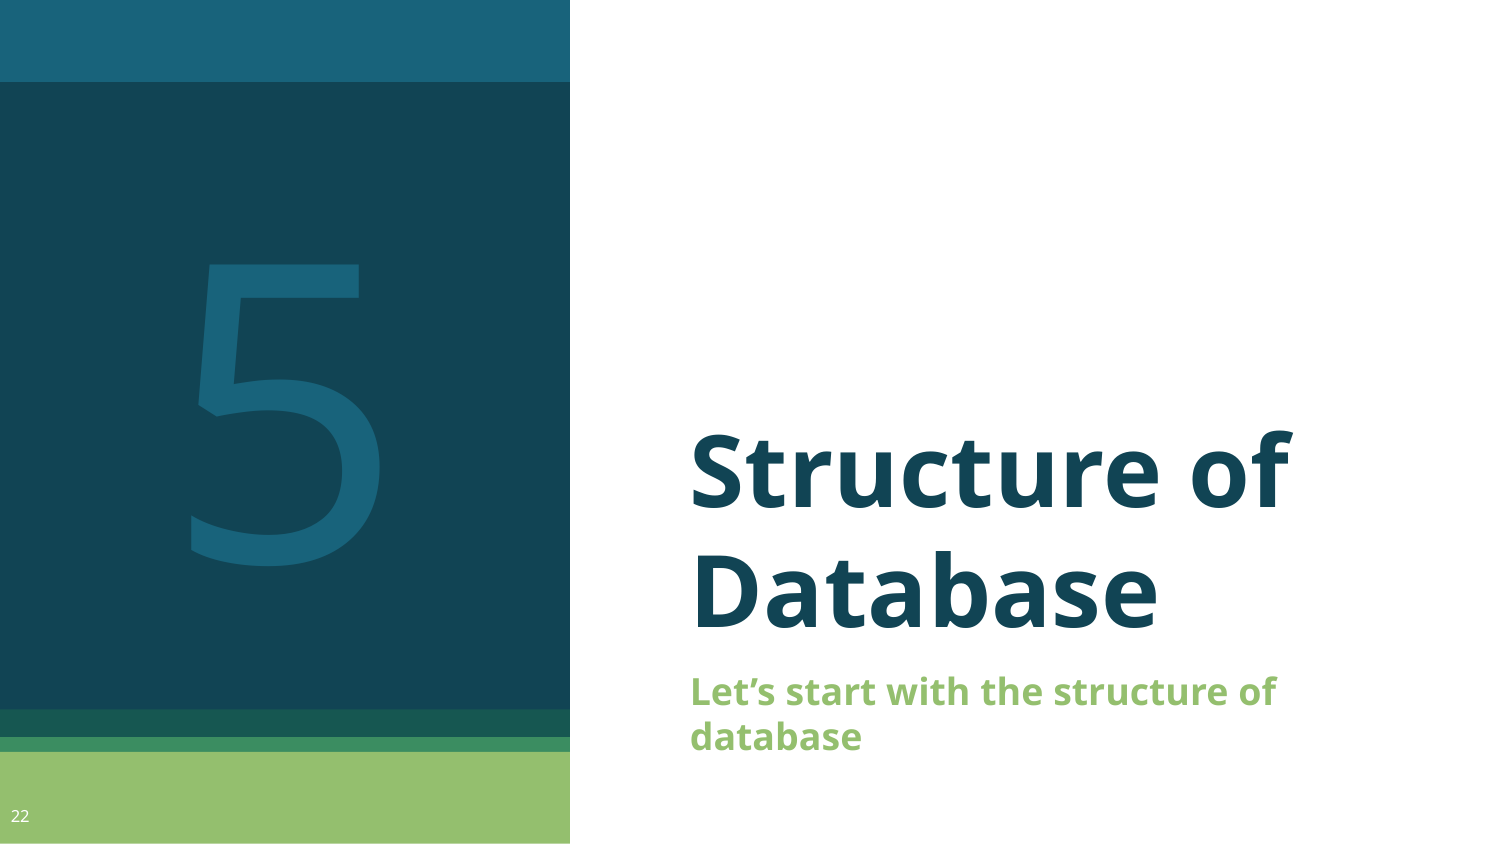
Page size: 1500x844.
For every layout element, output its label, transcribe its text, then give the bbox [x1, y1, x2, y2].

text_box 5 [0, 82, 570, 709]
slide_number 22 [0, 790, 49, 844]
title Structure of Database [674, 472, 1414, 653]
subtitle Let’s start with the structure of database [674, 653, 1414, 783]
